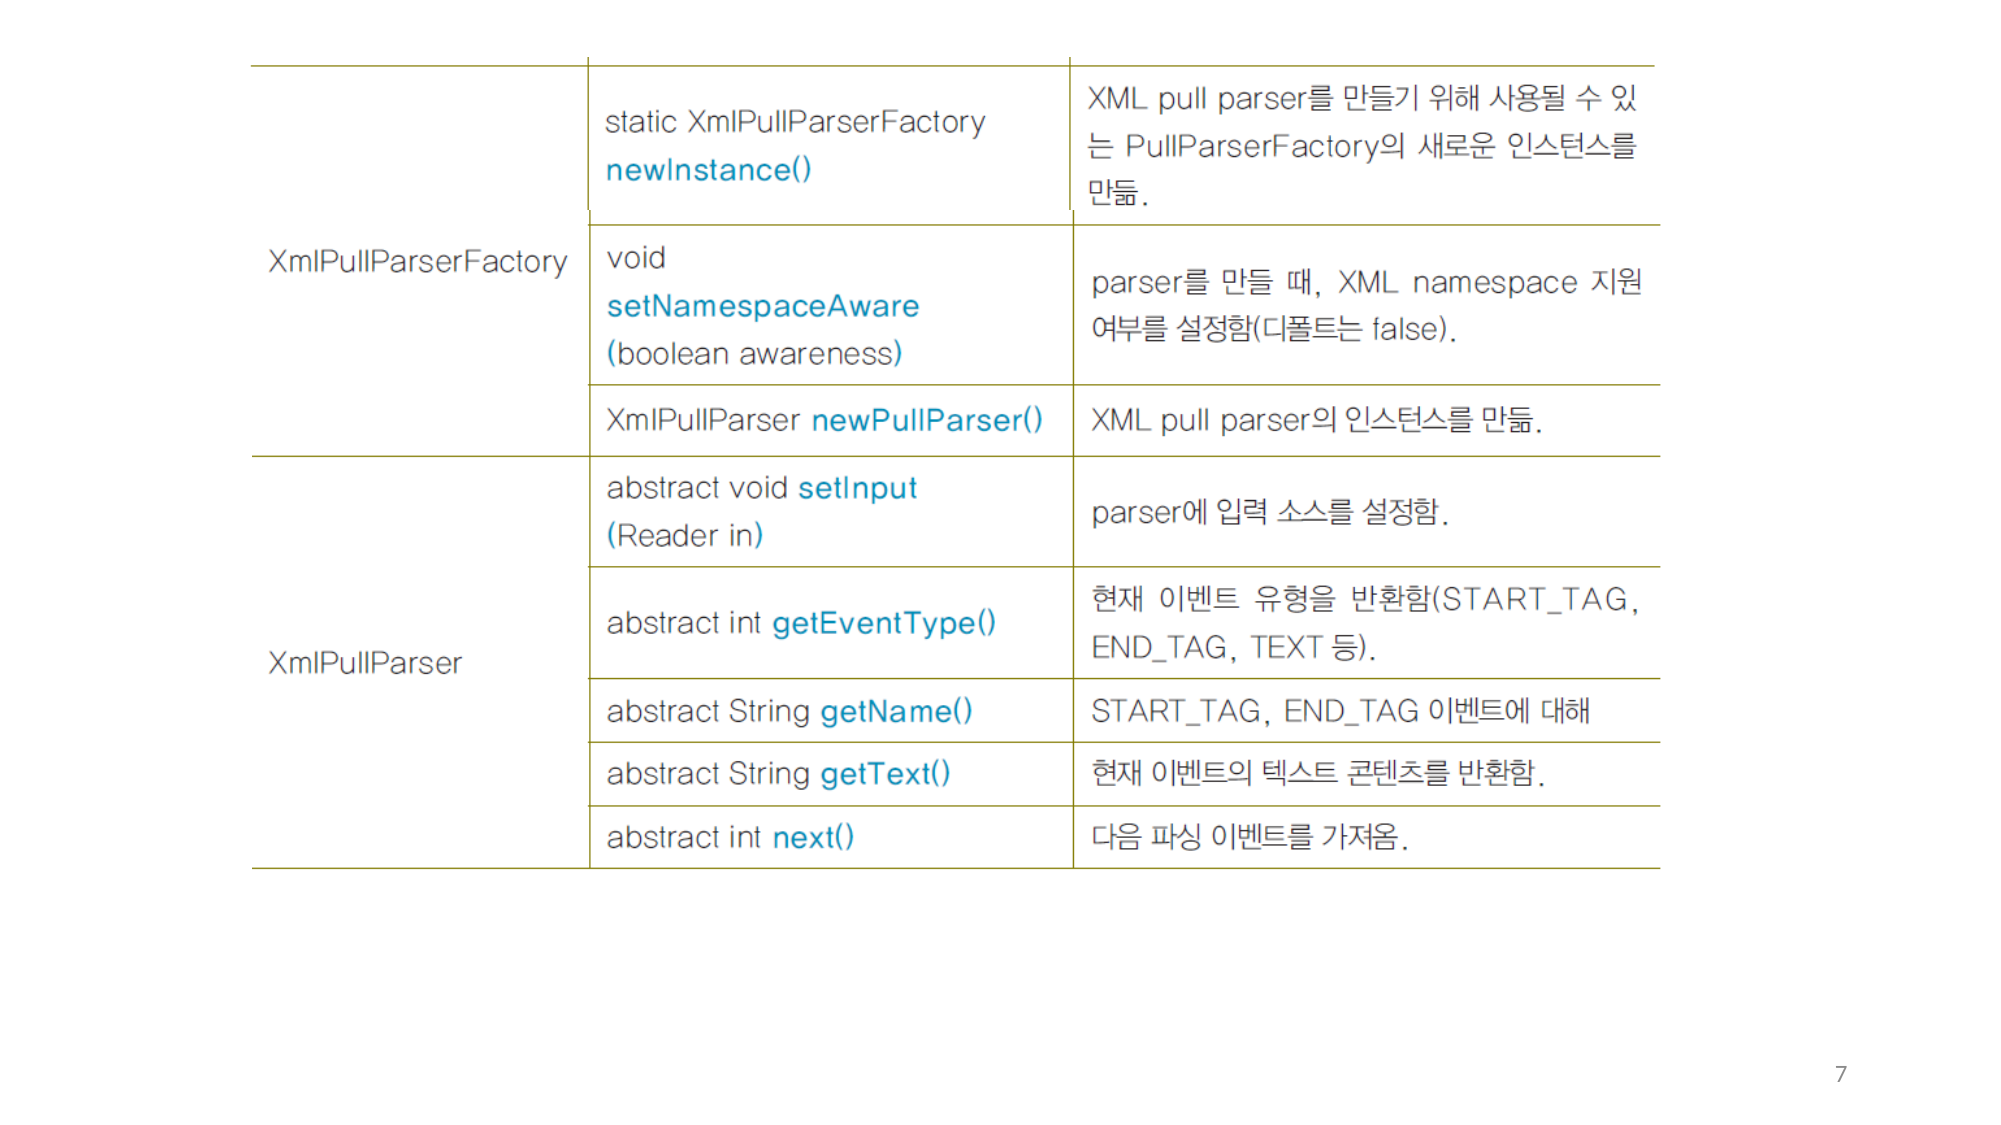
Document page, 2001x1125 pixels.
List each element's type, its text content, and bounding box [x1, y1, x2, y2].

slide_number 7 [1412, 1042, 1863, 1103]
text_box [247, 57, 1661, 874]
